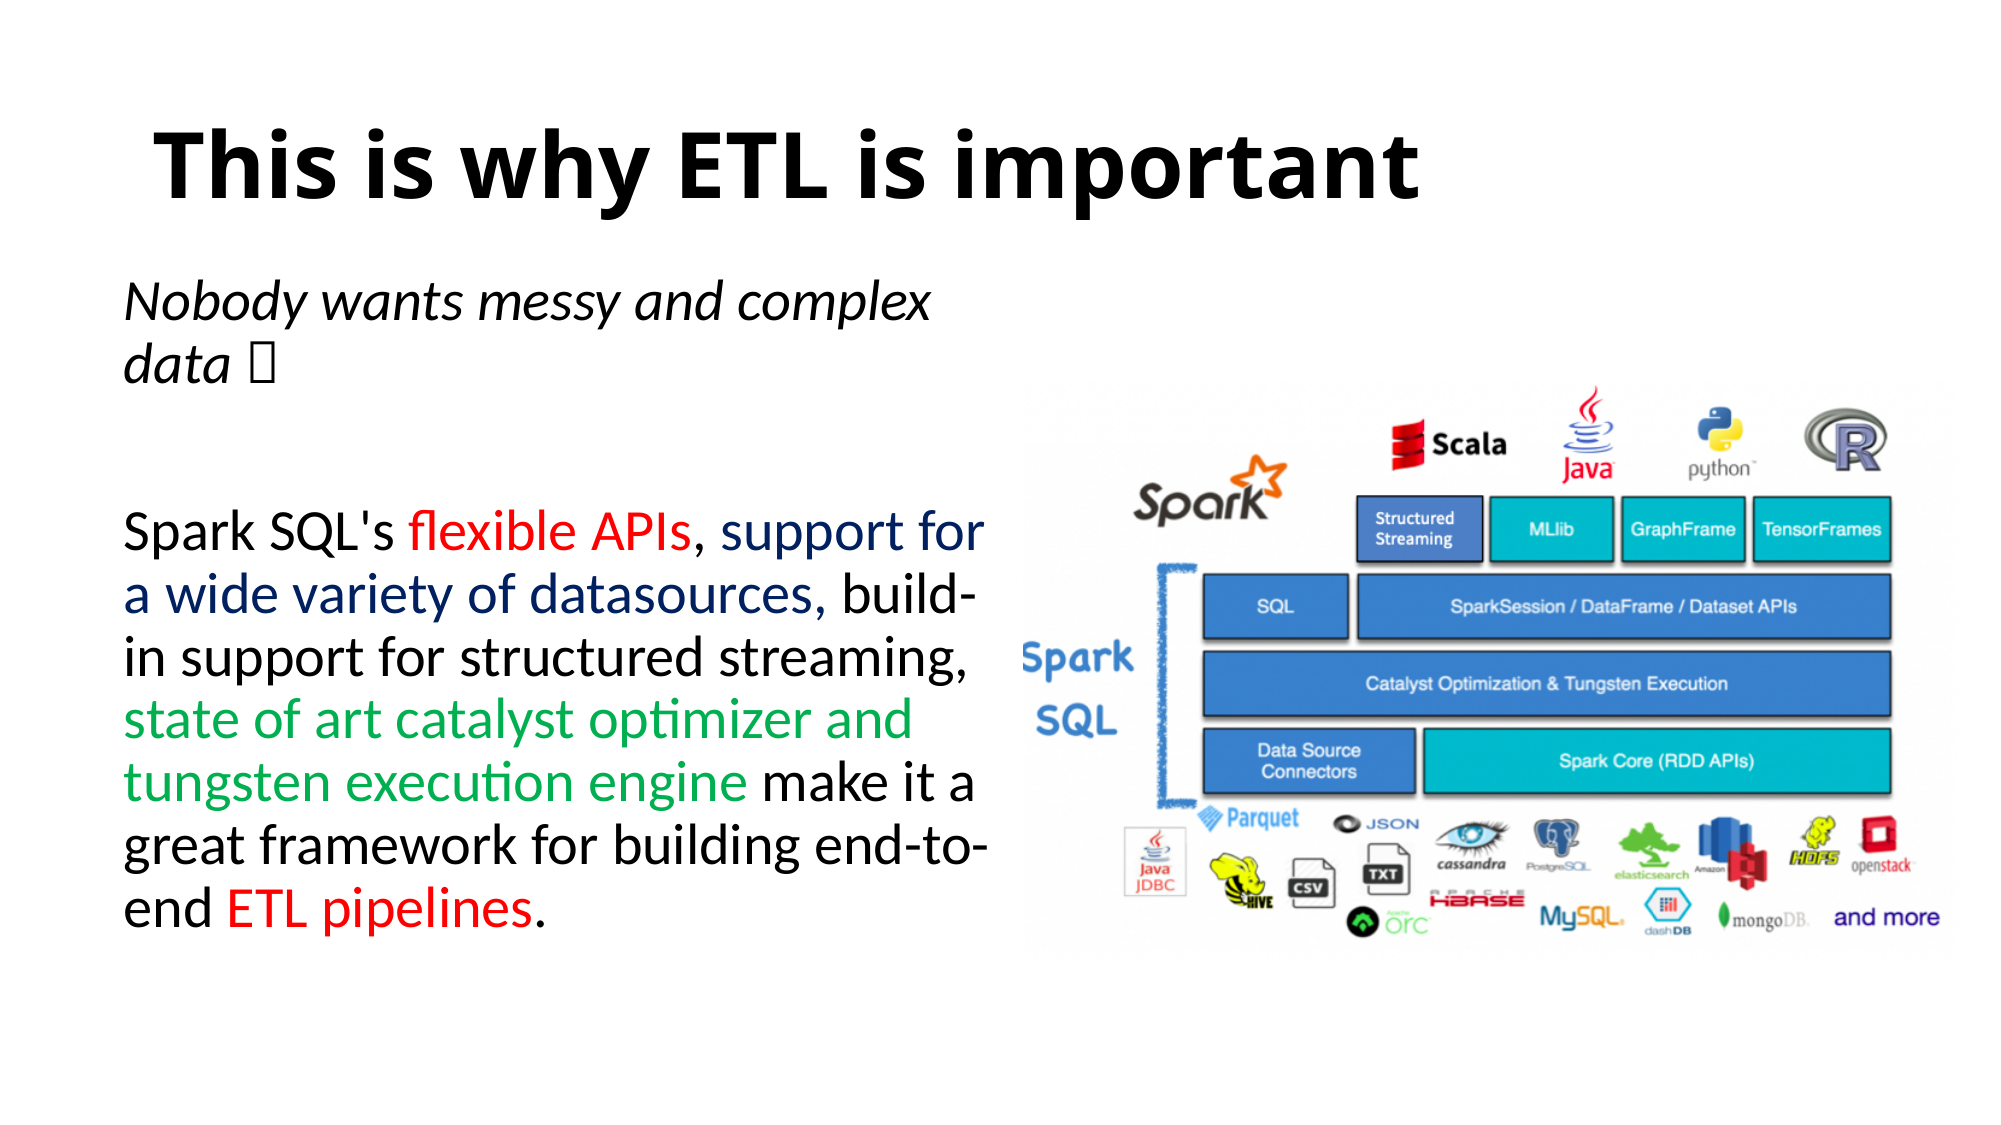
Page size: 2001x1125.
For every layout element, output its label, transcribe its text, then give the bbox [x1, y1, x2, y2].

list Nobody wants messy and complex data  Spark SQL's flexible APIs, support for a wide variety of datasources, build-in support for structured streaming, state of art catalyst optimizer and tungsten execution engine make it a great framework for building end-to-end ETL pipelines. [108, 262, 1024, 977]
picture [1023, 381, 1959, 960]
title This is why ETL is important [137, 59, 1492, 278]
